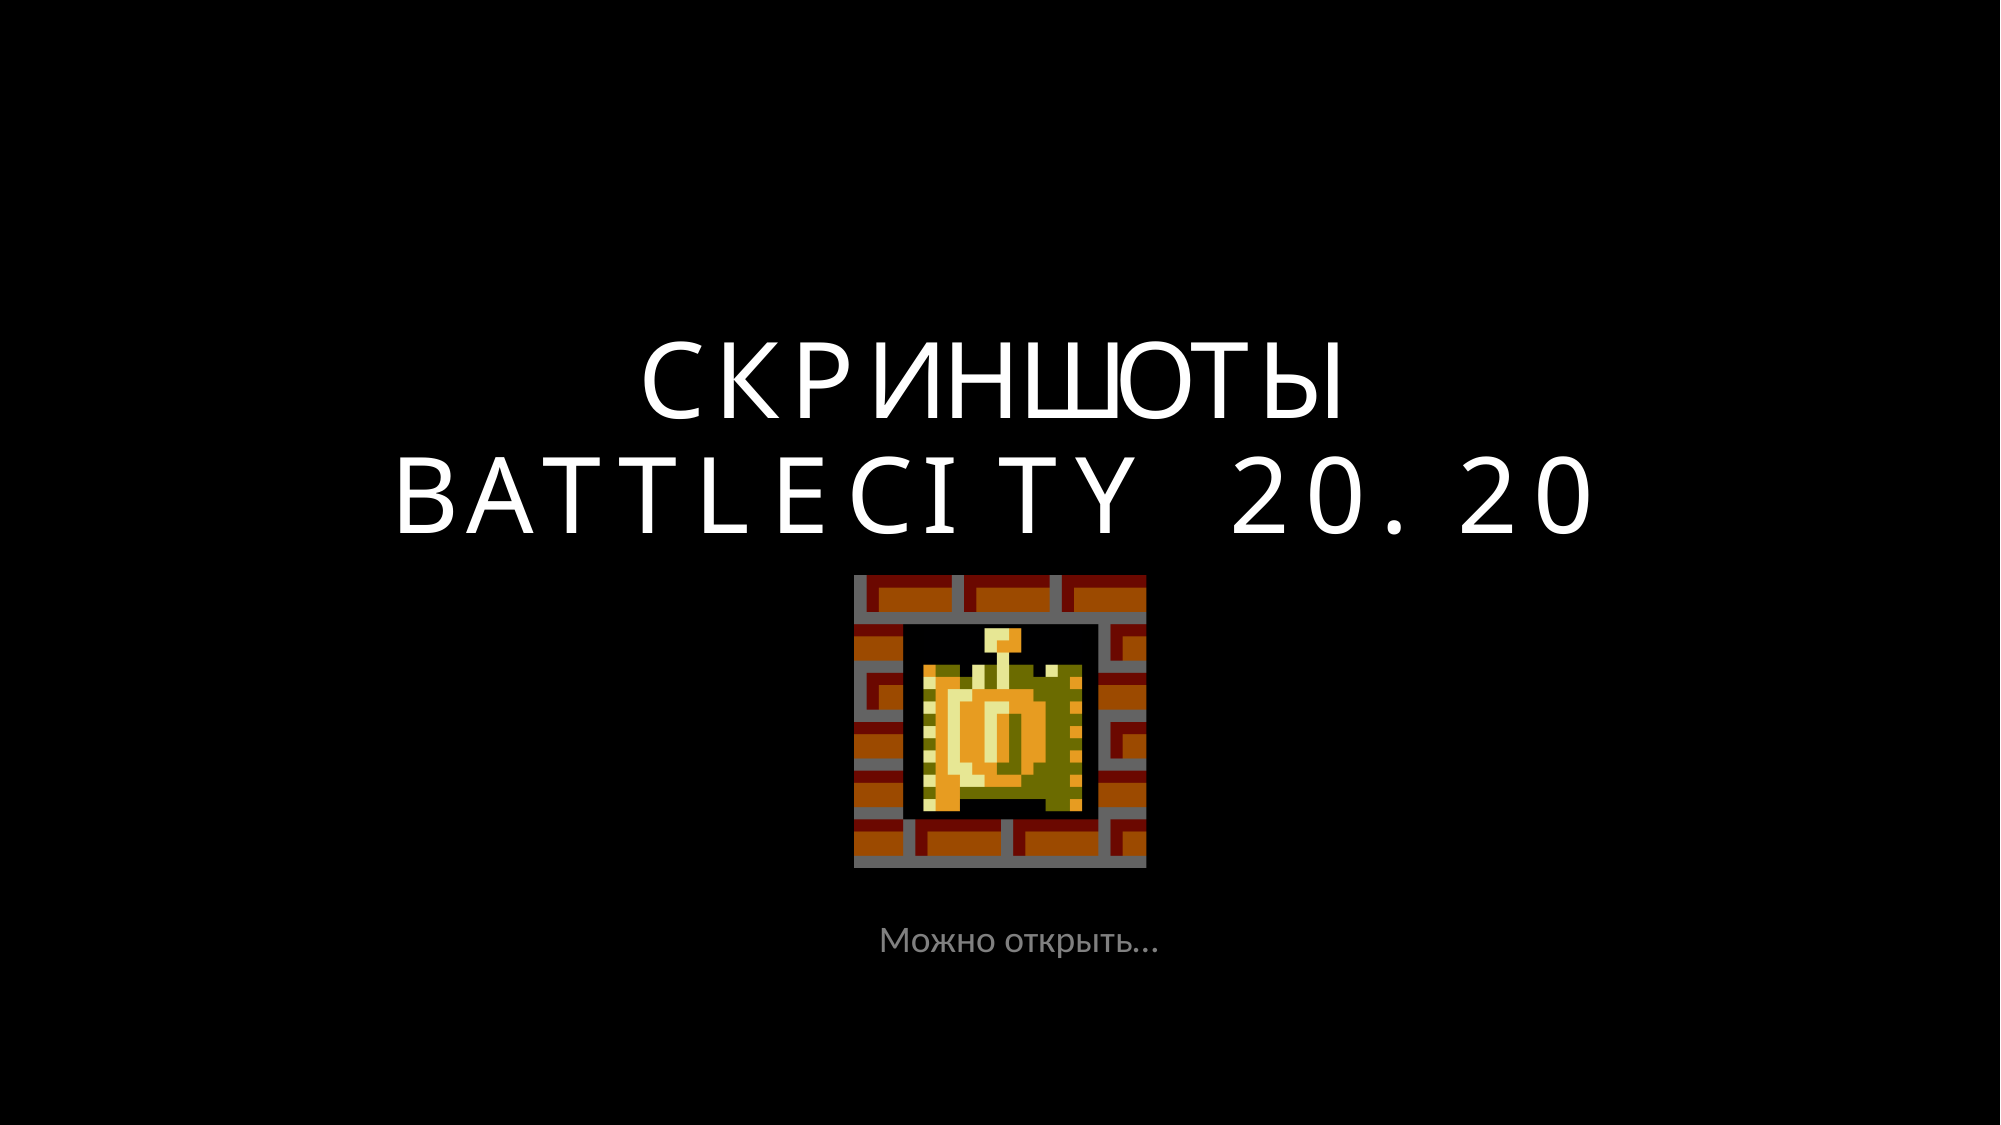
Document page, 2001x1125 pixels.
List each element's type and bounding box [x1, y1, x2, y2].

text_box [152, 85, 1848, 1039]
